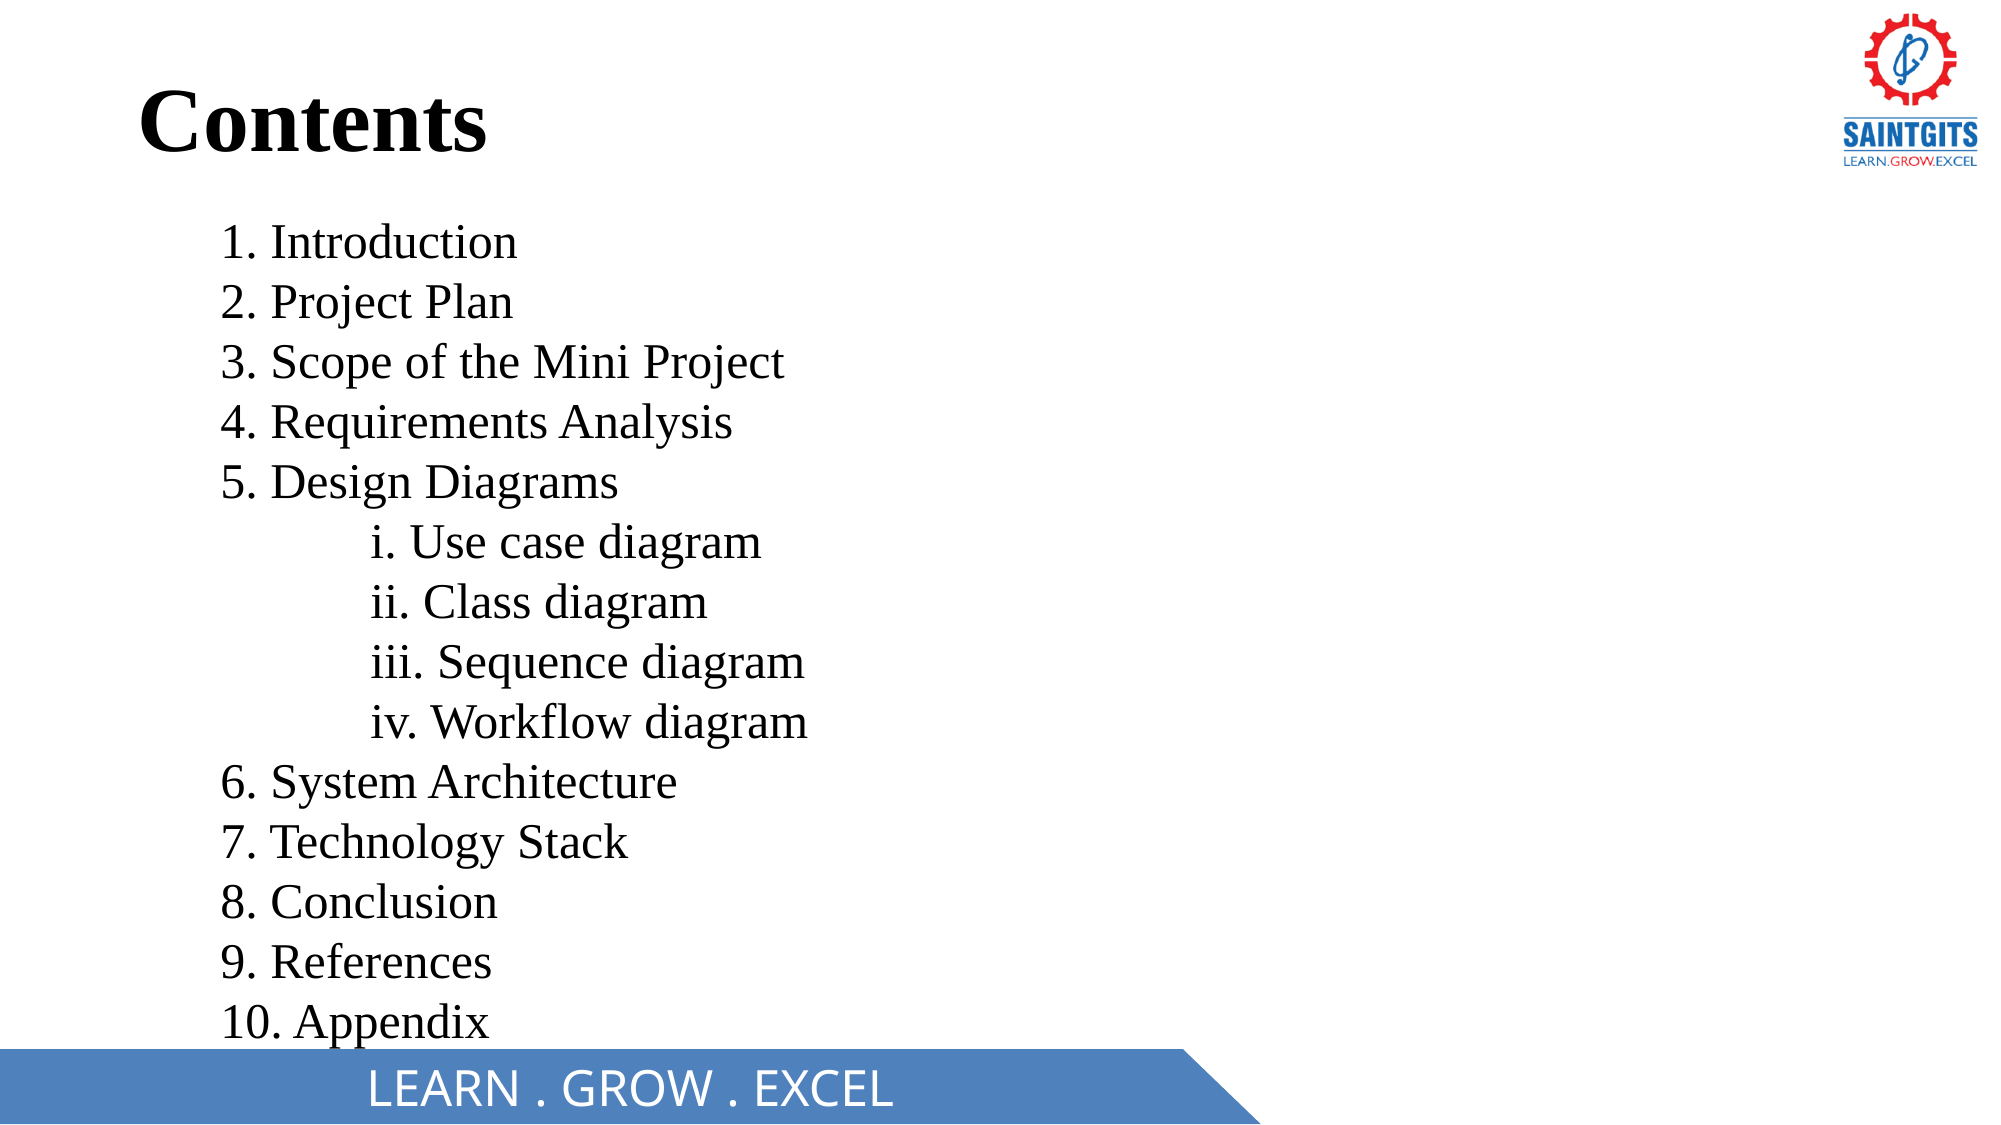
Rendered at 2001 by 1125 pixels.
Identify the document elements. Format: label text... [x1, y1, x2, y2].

text_box 1. Introduction 2. Project Plan 3. Scope of the Mini Project 4. Requirements Analysis 5. Design Diagrams i. Use case diagram ii. Class diagram iii. Sequence diagram iv. Workflow diagram 6. System Architecture 7. Technology Stack 8. Conclusion 9. References 10. Appendix [205, 201, 1795, 1057]
picture [1843, 12, 1978, 166]
text_box LEARN . GROW . EXCEL [0, 1049, 1261, 1125]
text_box Contents [137, 59, 530, 176]
